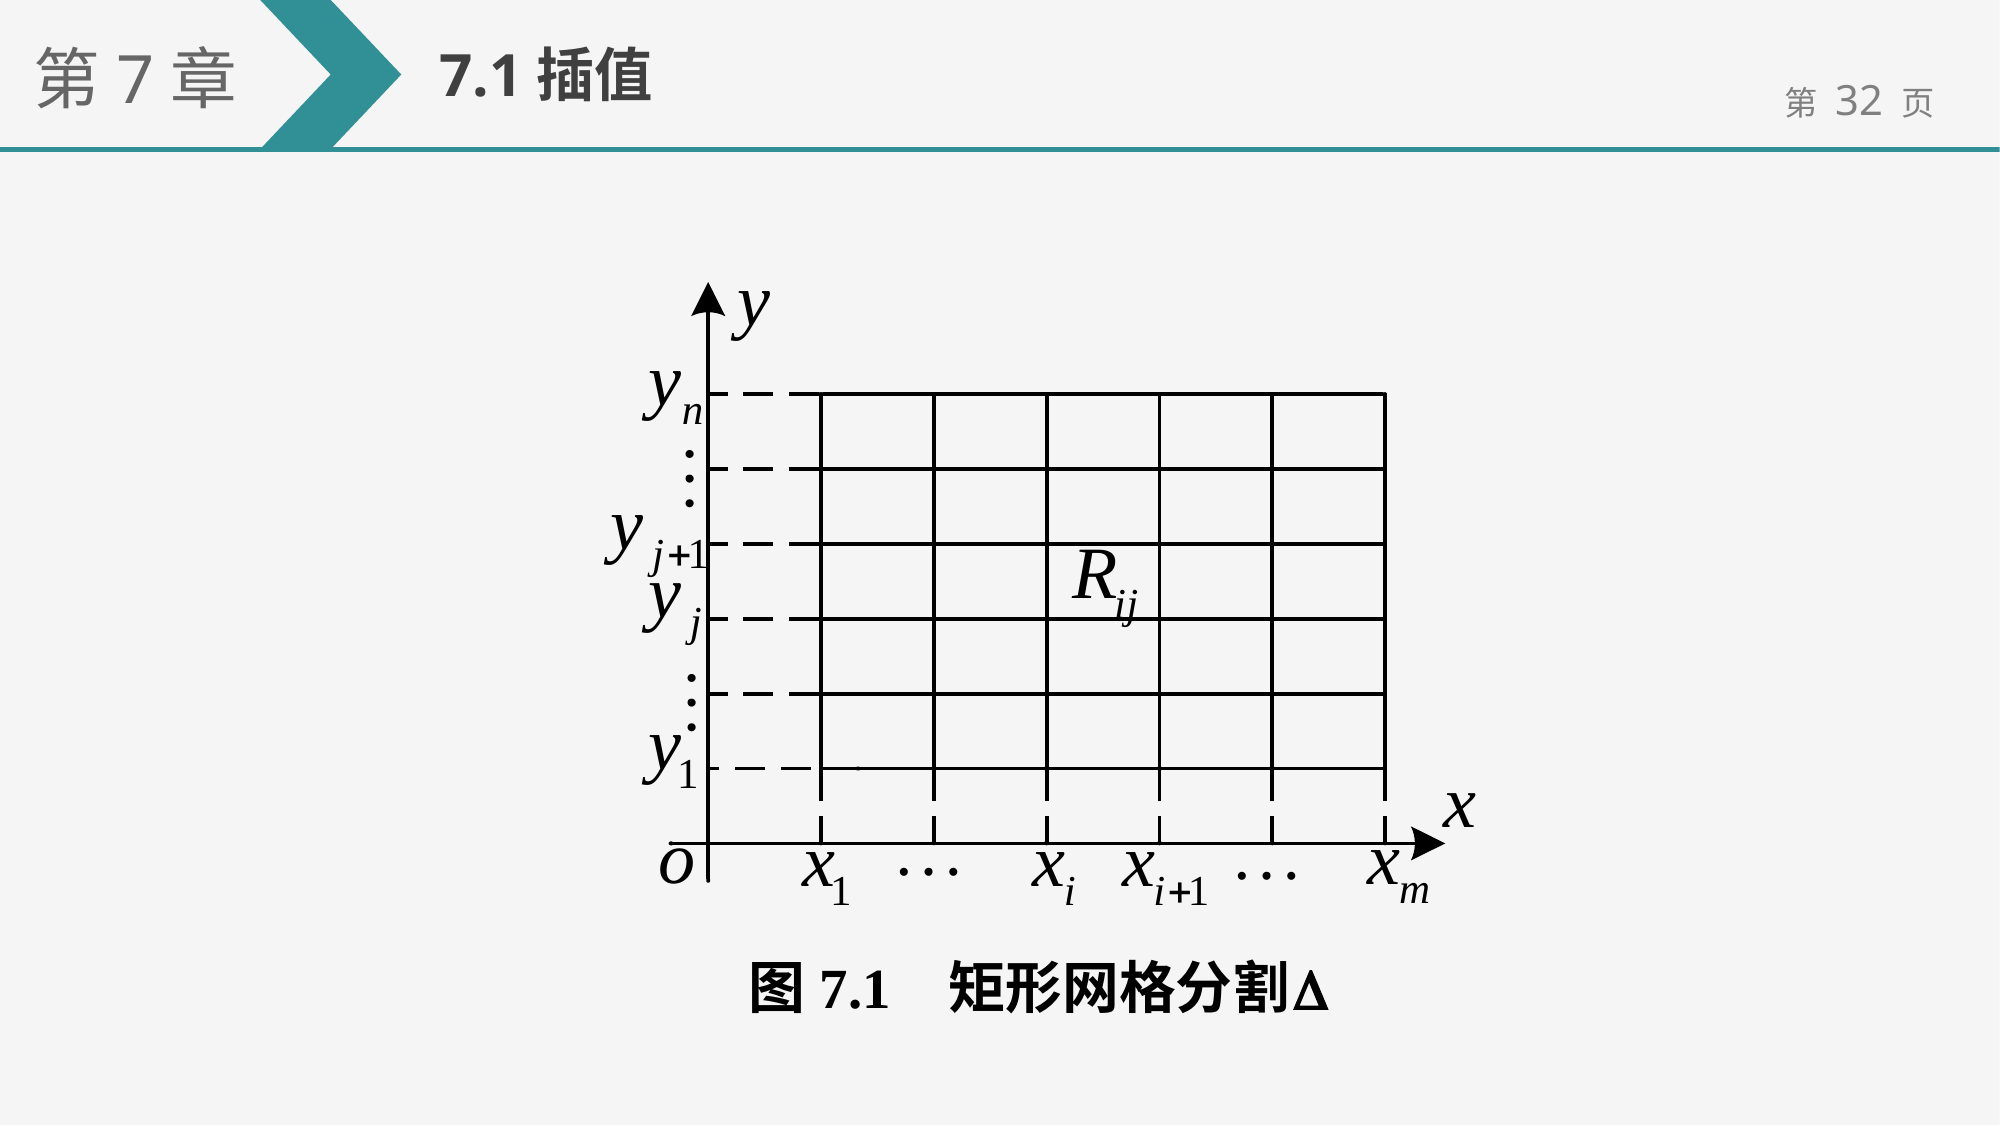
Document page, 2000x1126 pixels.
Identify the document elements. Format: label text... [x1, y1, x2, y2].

text_box 7.1插值 [424, 31, 1366, 116]
text_box [258, 0, 403, 148]
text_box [59, 218, 1907, 1094]
text_box 第7章 [19, 29, 253, 125]
